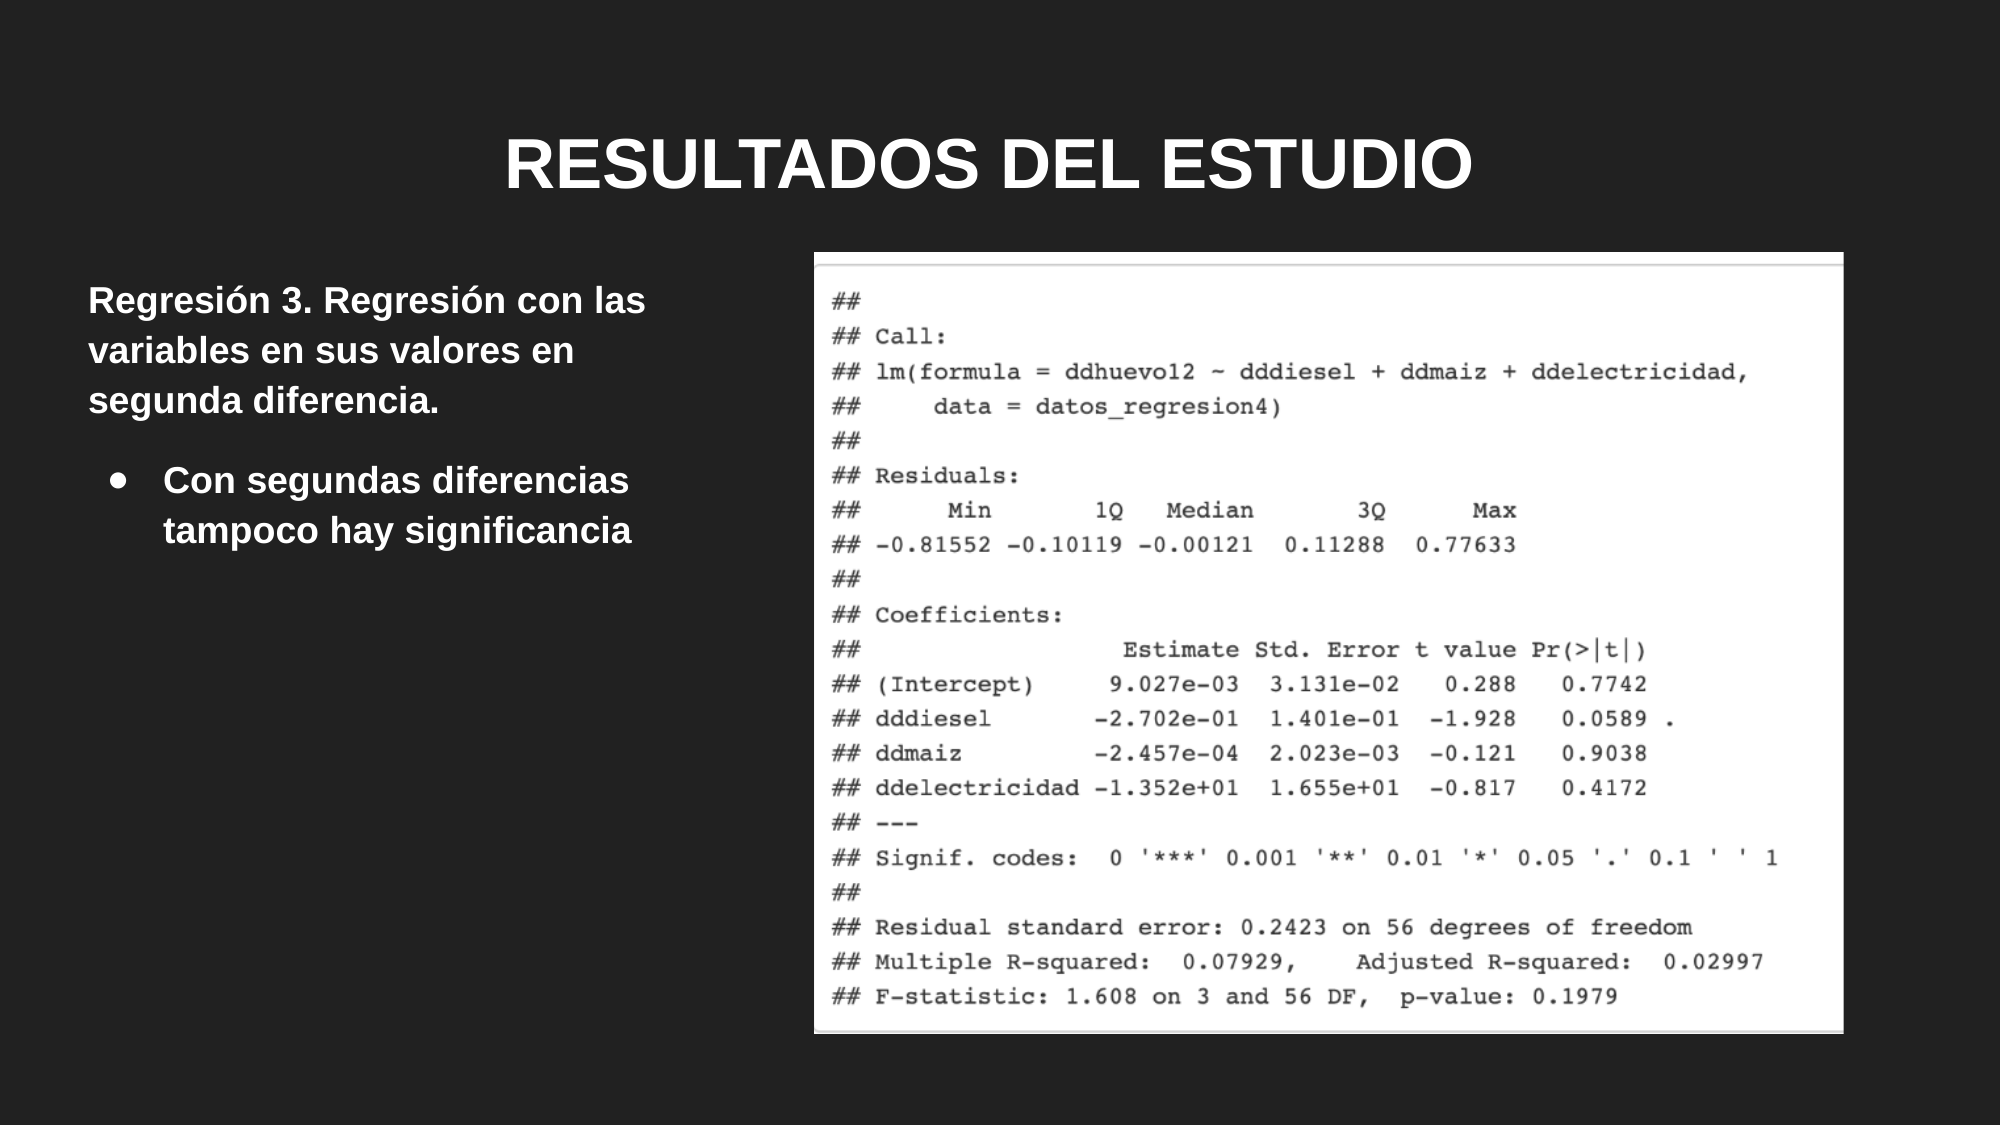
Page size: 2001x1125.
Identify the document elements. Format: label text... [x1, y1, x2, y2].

picture [813, 251, 1844, 1034]
title RESULTADOS DEL ESTUDIO [68, 97, 1932, 223]
list Regresión 3. Regresión con las variables en sus valores en segunda diferencia. Con segundas diferencias tampoco hay significancia [68, 252, 682, 1000]
